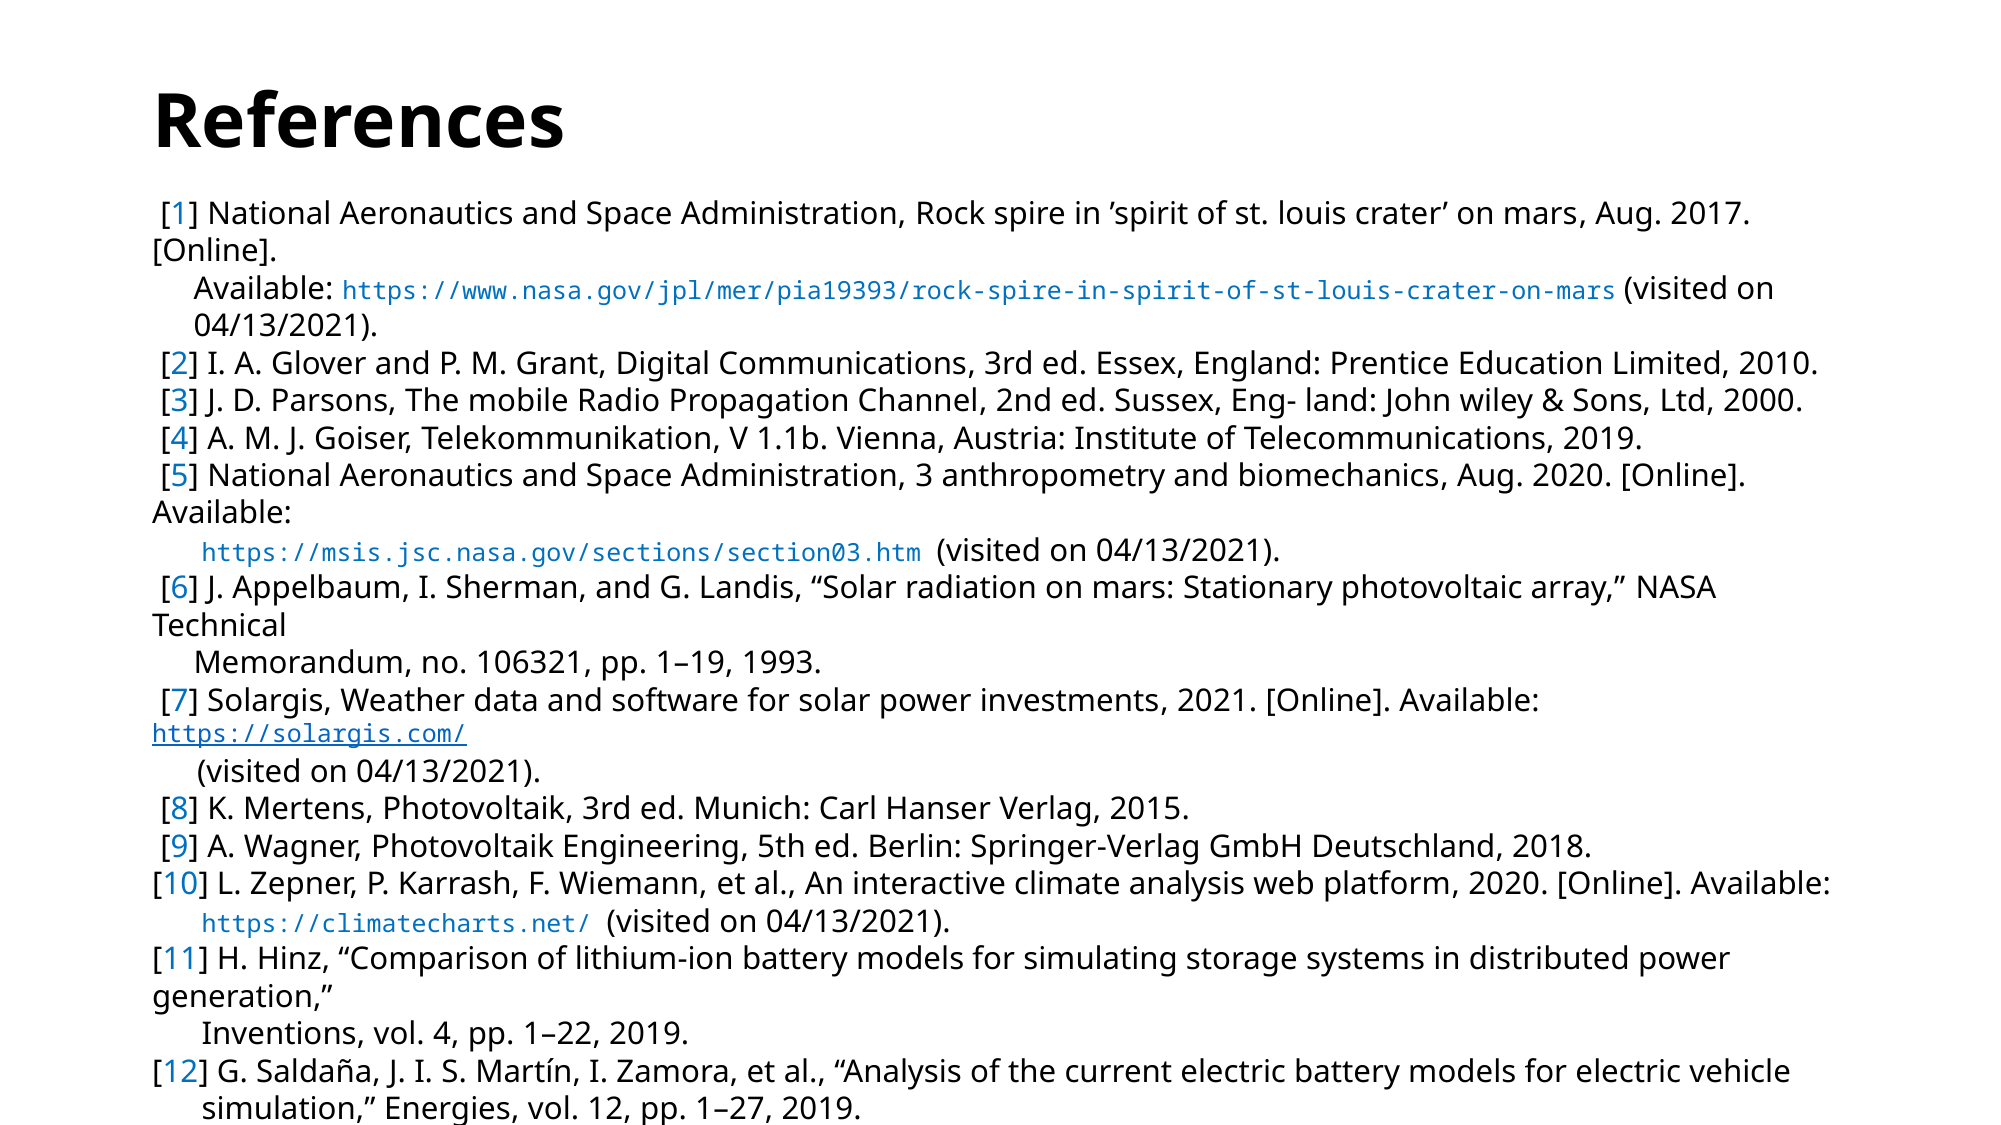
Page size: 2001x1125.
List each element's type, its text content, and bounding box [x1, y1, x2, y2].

text_box [1] National Aeronautics and Space Administration, Rock spire in ’spirit of st. louis crater’ on mars, Aug. 2017. [Online]. Available: https://www.nasa.gov/jpl/mer/pia19393/rock-spire-in-spirit-of-st-louis-crater-on-mars (visited on 04/13/2021). [2] I. A. Glover and P. M. Grant, Digital Communications, 3rd ed. Essex, England: Prentice Education Limited, 2010. [3] J. D. Parsons, The mobile Radio Propagation Channel, 2nd ed. Sussex, Eng- land: John wiley & Sons, Ltd, 2000. [4] A. M. J. Goiser, Telekommunikation, V 1.1b. Vienna, Austria: Institute of Telecommunications, 2019. [5] National Aeronautics and Space Administration, 3 anthropometry and biomechanics, Aug. 2020. [Online]. Available: https://msis.jsc.nasa.gov/sections/section03.htm (visited on 04/13/2021). [6] J. Appelbaum, I. Sherman, and G. Landis, “Solar radiation on mars: Stationary photovoltaic array,” NASA Technical Memorandum, no. 106321, pp. 1–19, 1993. [7] Solargis, Weather data and software for solar power investments, 2021. [Online]. Available: https://solargis.com/ (visited on 04/13/2021). [8] K. Mertens, Photovoltaik, 3rd ed. Munich: Carl Hanser Verlag, 2015. [9] A. Wagner, Photovoltaik Engineering, 5th ed. Berlin: Springer-Verlag GmbH Deutschland, 2018. [10] L. Zepner, P. Karrash, F. Wiemann, et al., An interactive climate analysis web platform, 2020. [Online]. Available: https://climatecharts.net/ (visited on 04/13/2021). [11] H. Hinz, “Comparison of lithium-ion battery models for simulating storage systems in distributed power generation,” Inventions, vol. 4, pp. 1–22, 2019. [12] G. Saldaña, J. I. S. Martín, I. Zamora, et al., “Analysis of the current electric battery models for electric vehicle simulation,” Energies, vol. 12, pp. 1–27, 2019. [13] J. Appelbaum and D. J. Flood, “Solar radiation on mars,” NASA Technical Memorandum, no. 102299, pp. 1–31, 1989. [14] M. H. Babikir, D. Njomo, M. Barka, et al., “Modeling the incident solar radiation of the city of n’djamena (chad) by the capderou method,” International Journal of Photoenergy, vol. 2020, pp. 1–10, 2020. [137, 185, 1863, 1125]
title References [137, 59, 1863, 185]
